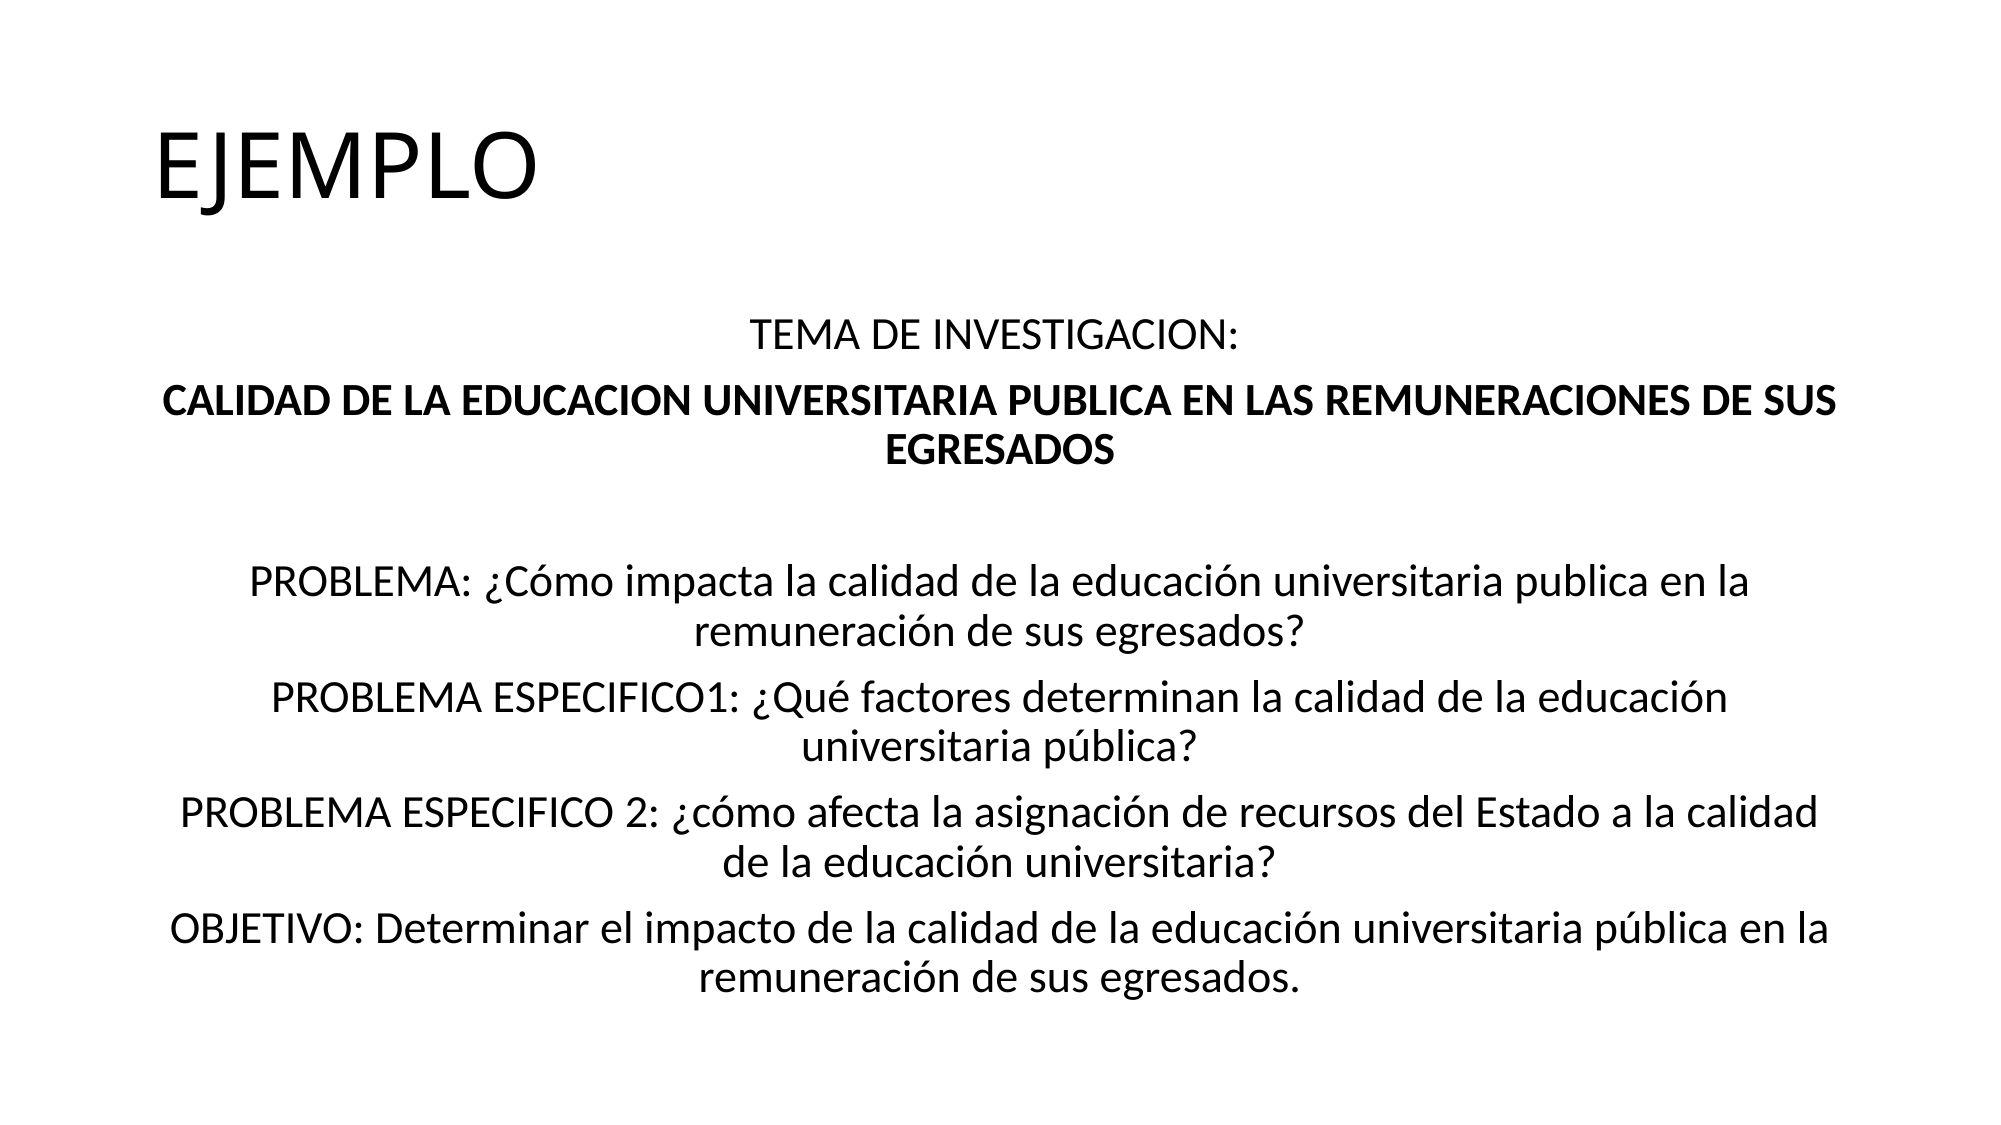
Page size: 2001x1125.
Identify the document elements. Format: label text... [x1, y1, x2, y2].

list TEMA DE INVESTIGACION: CALIDAD DE LA EDUCACION UNIVERSITARIA PUBLICA EN LAS REMUNERACIONES DE SUS EGRESADOS PROBLEMA: ¿Cómo impacta la calidad de la educación universitaria publica en la remuneración de sus egresados? PROBLEMA ESPECIFICO1: ¿Qué factores determinan la calidad de la educación universitaria pública? PROBLEMA ESPECIFICO 2: ¿cómo afecta la asignación de recursos del Estado a la calidad de la educación universitaria? OBJETIVO: Determinar el impacto de la calidad de la educación universitaria pública en la remuneración de sus egresados. [137, 299, 1863, 1014]
title EJEMPLO [137, 59, 1863, 278]
